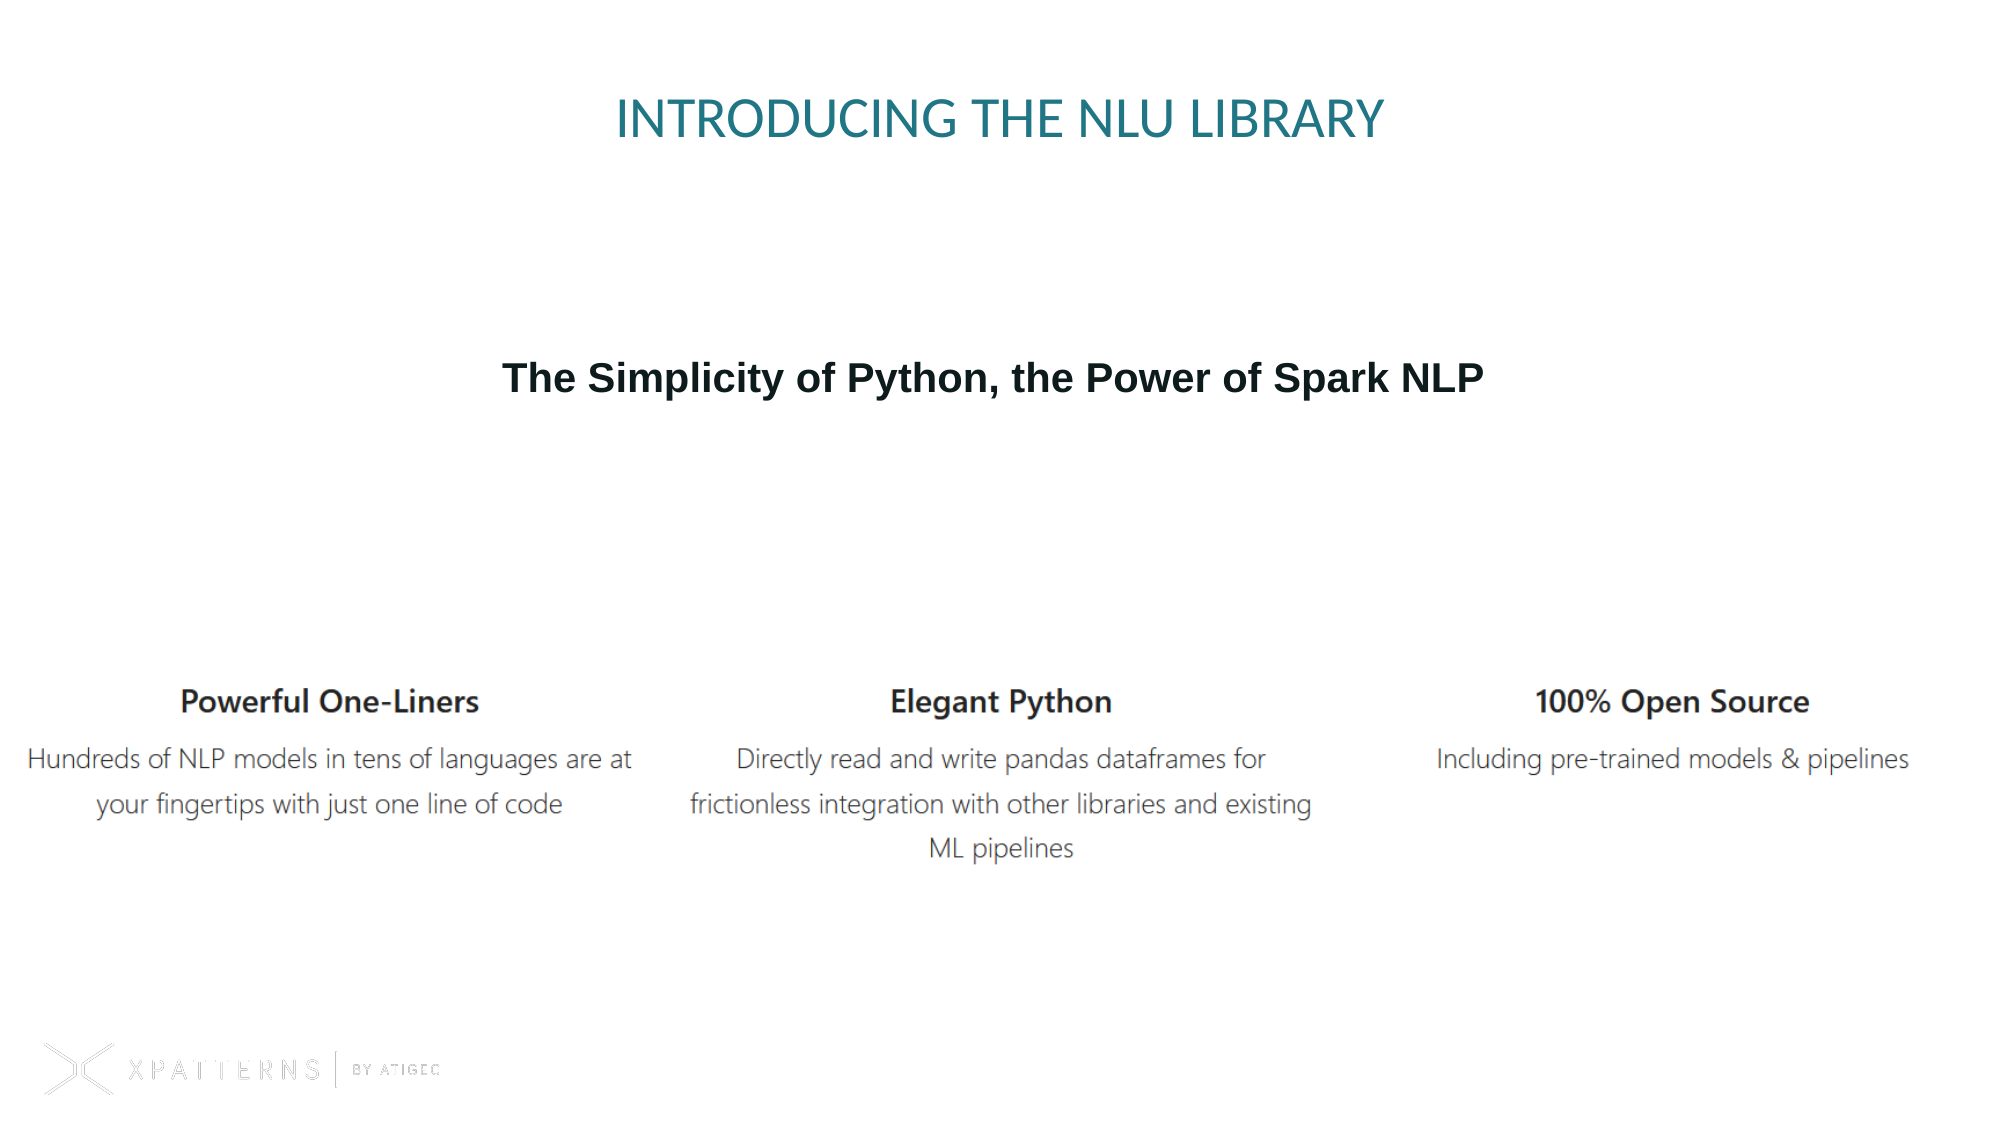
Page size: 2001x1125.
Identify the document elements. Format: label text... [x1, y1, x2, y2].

picture [44, 1043, 439, 1095]
text_box The Simplicity of Python, the Power of Spark NLP [291, 343, 1696, 409]
title INTRODUCING THE NLU LIBRARY [99, 33, 1900, 205]
picture [0, 614, 2000, 906]
